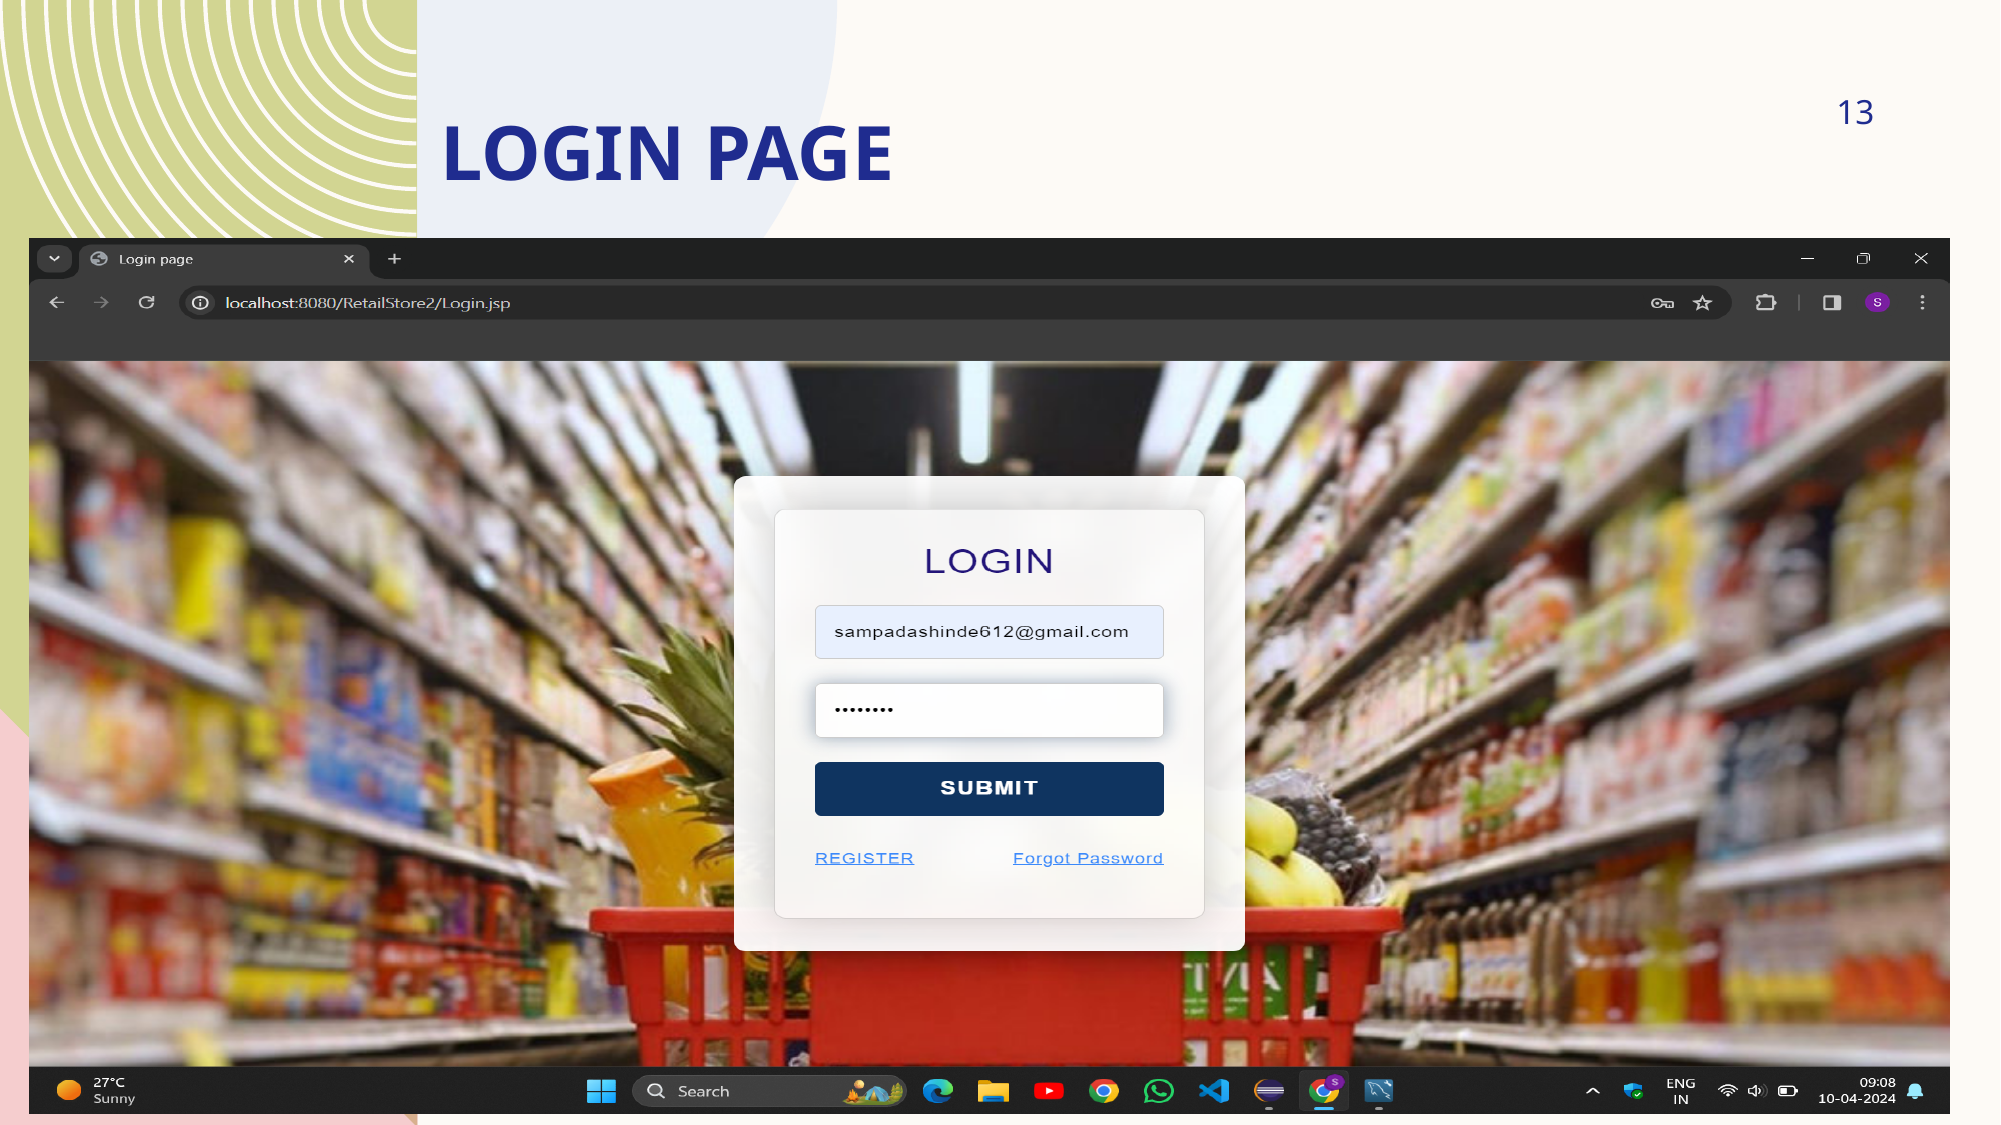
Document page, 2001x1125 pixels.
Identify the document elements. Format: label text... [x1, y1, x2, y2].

slide_number 13 [1699, 75, 1875, 153]
title Login page [425, 32, 1732, 196]
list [29, 238, 1950, 1114]
